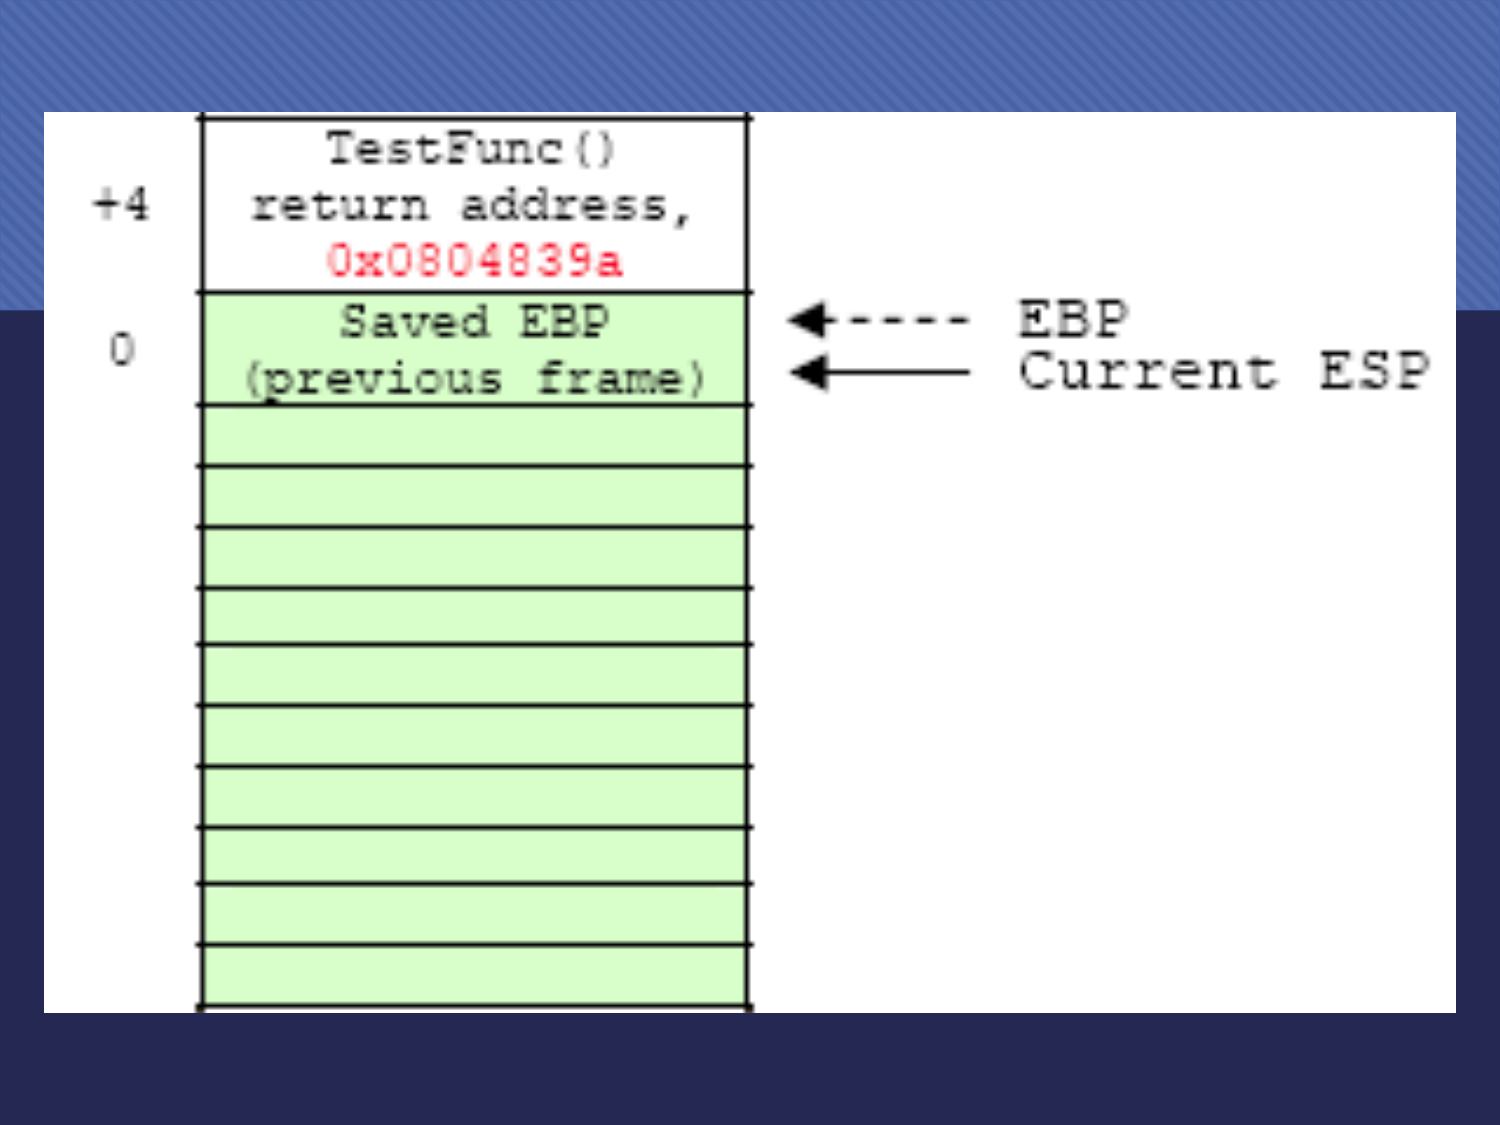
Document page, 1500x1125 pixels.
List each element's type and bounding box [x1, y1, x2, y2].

picture [44, 112, 1456, 1013]
